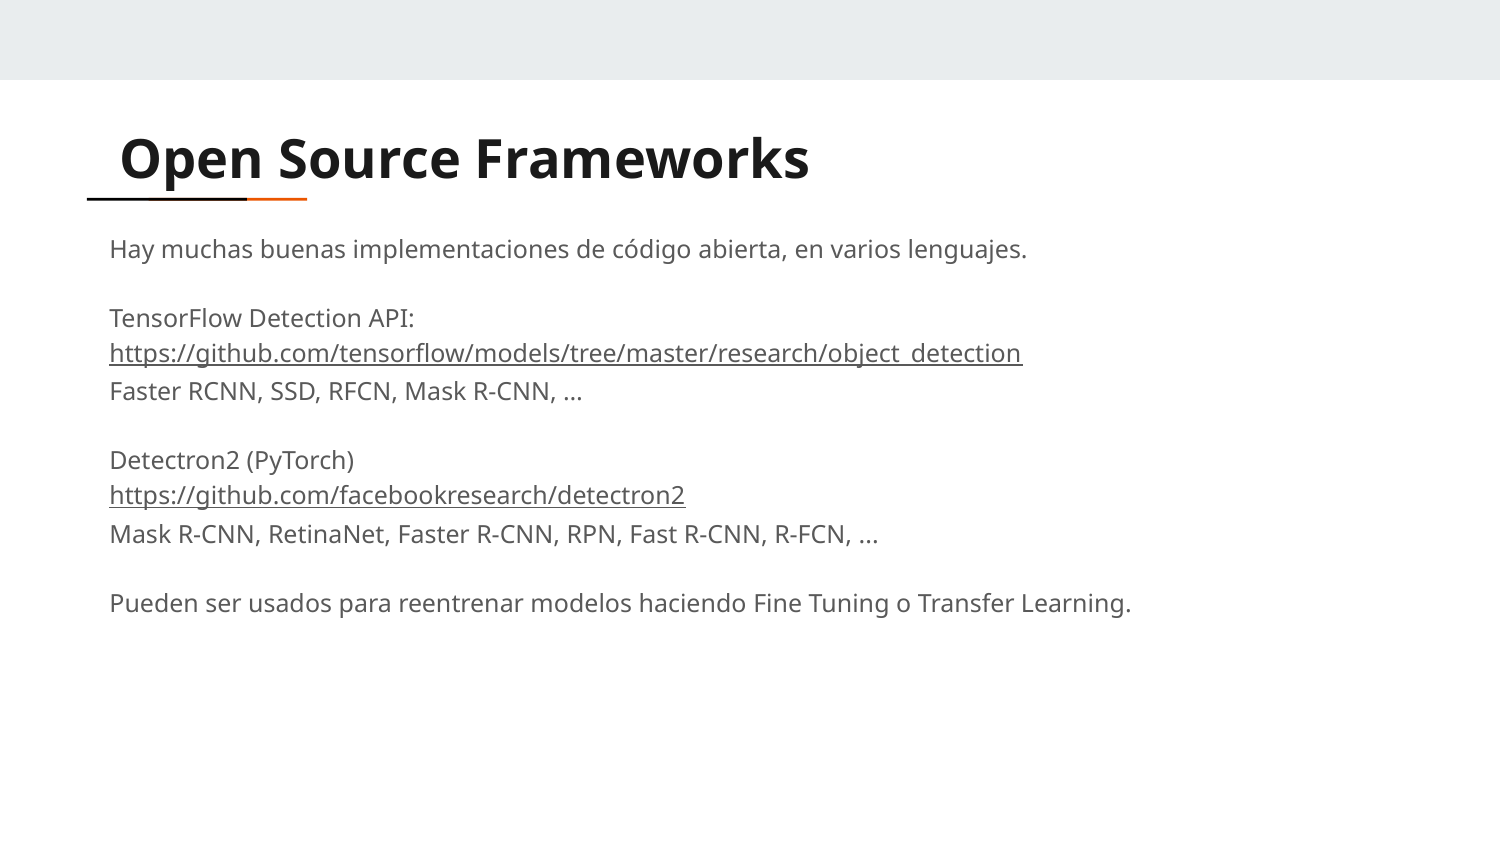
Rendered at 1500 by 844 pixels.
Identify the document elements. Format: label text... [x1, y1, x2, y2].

list Hay muchas buenas implementaciones de código abierta, en varios lenguajes. TensorFlow Detection API: https://github.com/tensorflow/models/tree/master/research/object_detection Faster RCNN, SSD, RFCN, Mask R-CNN, … Detectron2 (PyTorch) https://github.com/facebookresearch/detectron2 Mask R-CNN, RetinaNet, Faster R-CNN, RPN, Fast R-CNN, R-FCN, ... Pueden ser usados para reentrenar modelos haciendo Fine Tuning o Transfer Learning. [109, 213, 1371, 808]
title Open Source Frameworks [119, 99, 1381, 187]
